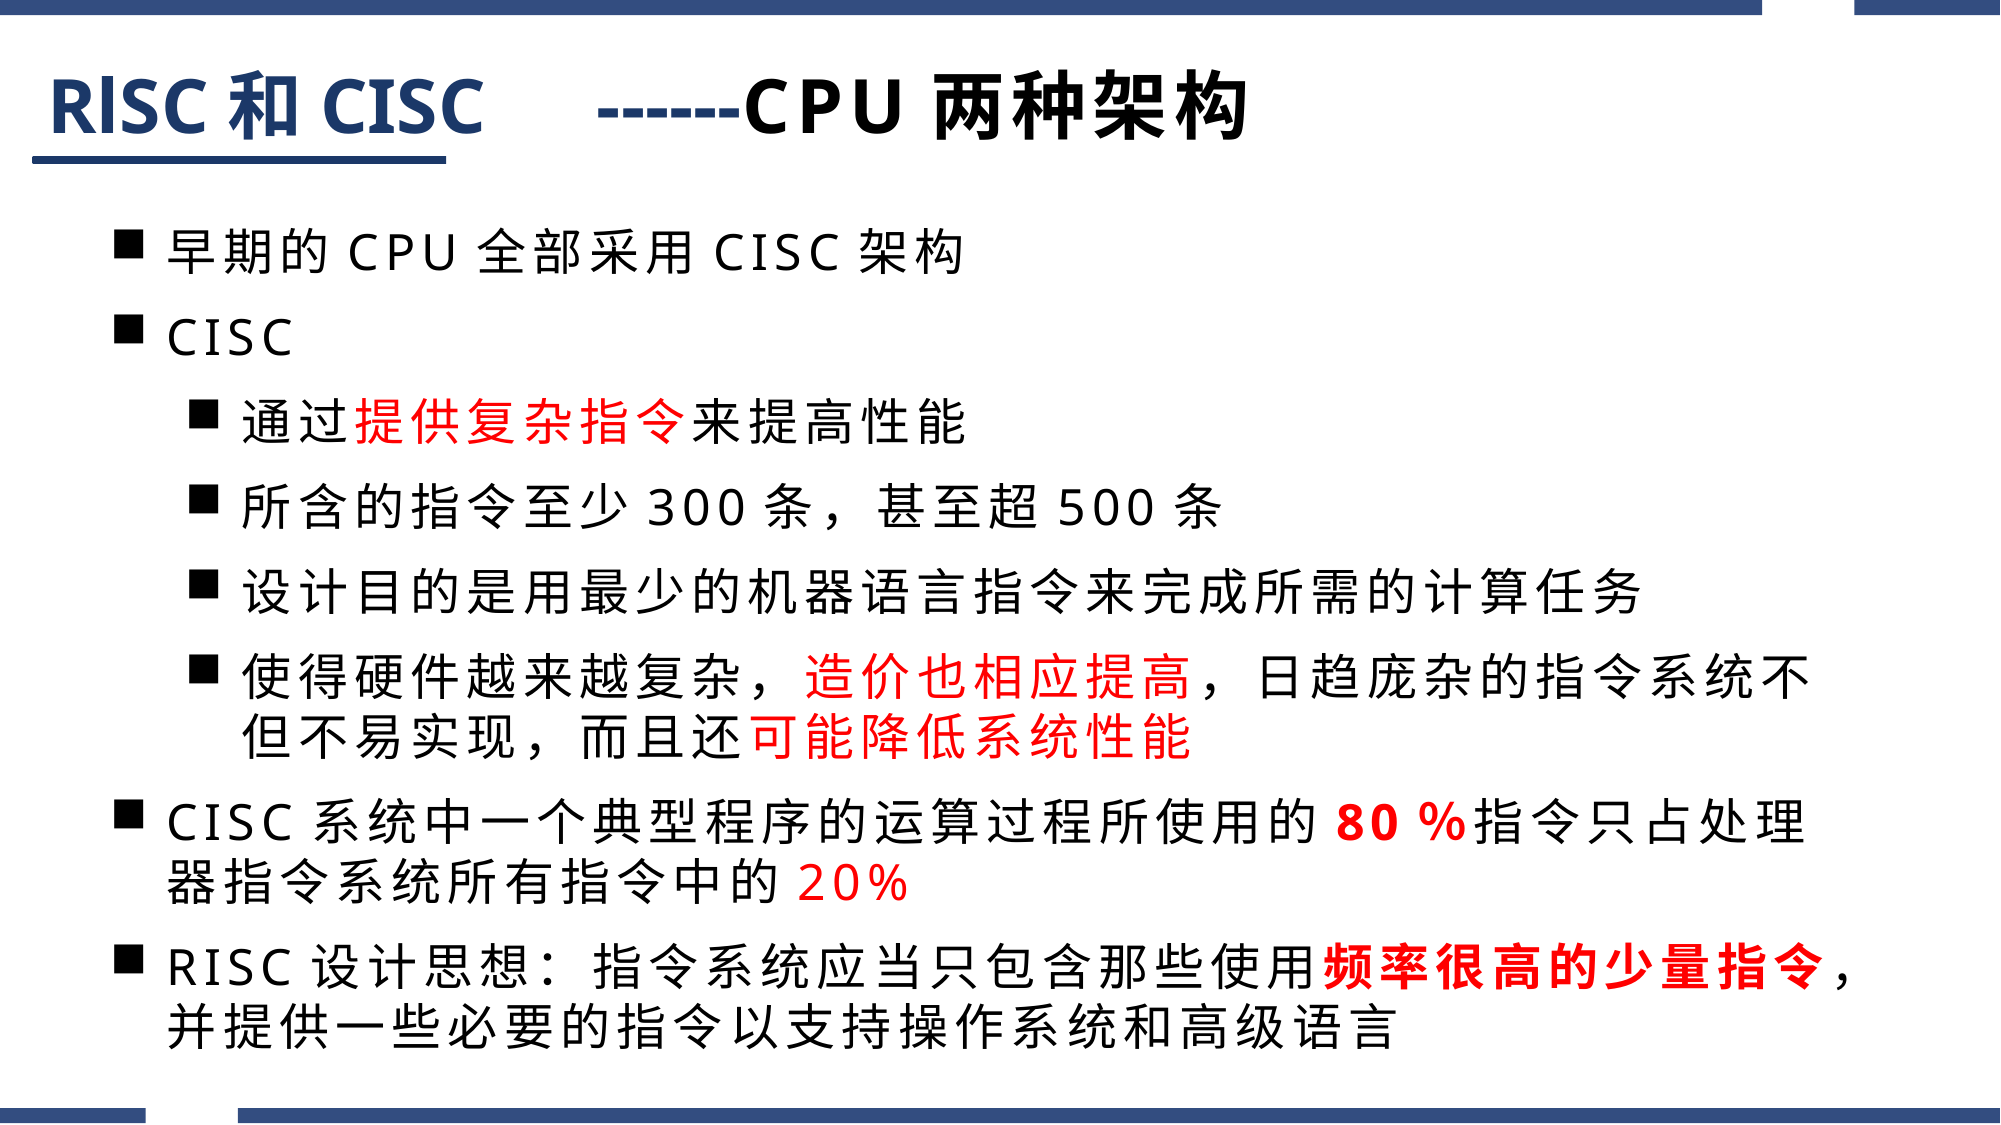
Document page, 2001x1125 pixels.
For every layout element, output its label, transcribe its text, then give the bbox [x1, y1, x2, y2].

text_box 早期的CPU全部采用CISC架构 CISC 通过提供复杂指令来提高性能 所含的指令至少300条，甚至超500条 设计目的是用最少的机器语言指令来完成所需的计算任务 使得硬件越来越复杂，造价也相应提高，日趋庞杂的指令系统不但不易实现，而且还可能降低系统性能 CISC系统中一个典型程序的运算过程所使用的80％指令只占处理器指令系统所有指令中的20% RISC设计思想：指令系统应当只包含那些使用频率很高的少量指令，并提供一些必要的指令以支持操作系统和高级语言 [95, 212, 1879, 1063]
title RlSC和CISC ------CPU两种架构 [32, 67, 1836, 152]
